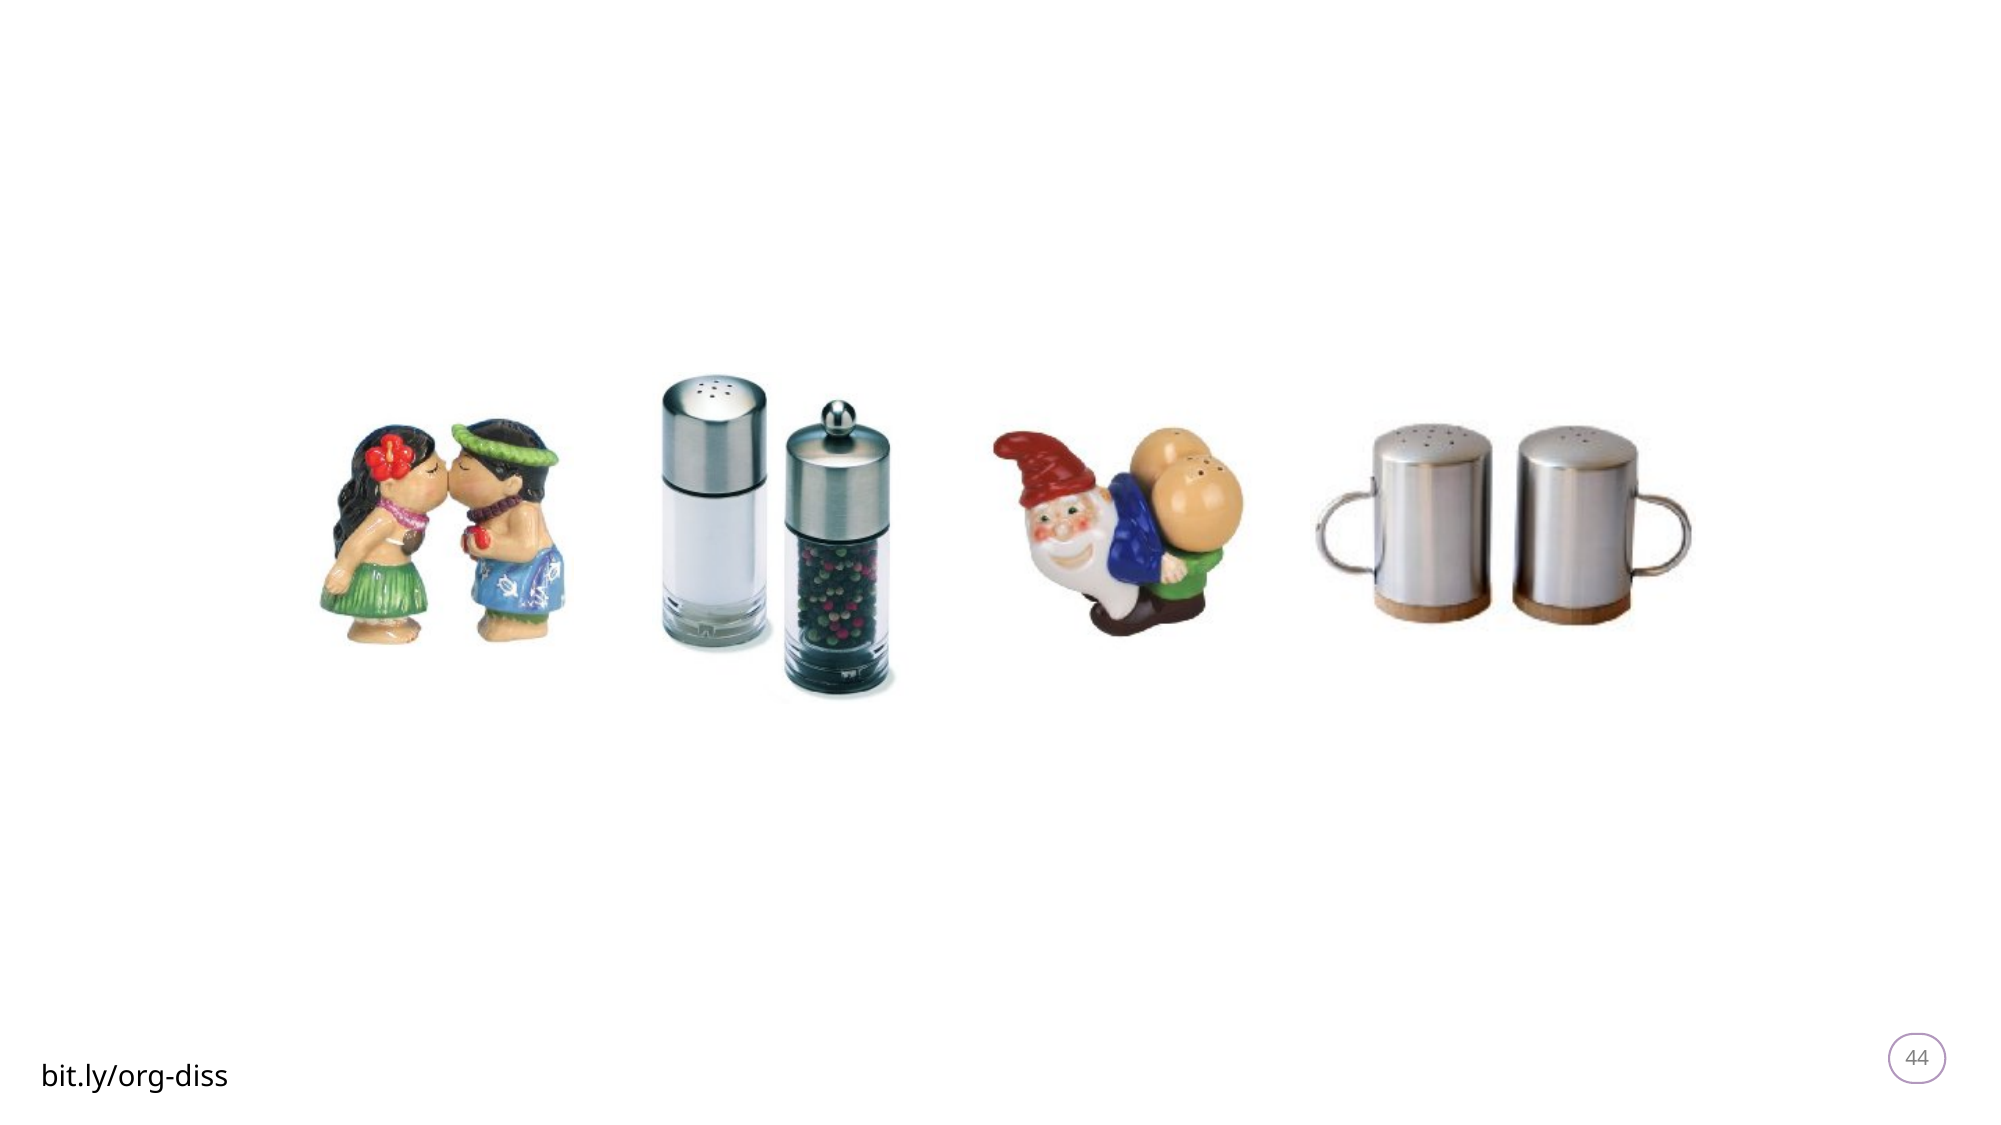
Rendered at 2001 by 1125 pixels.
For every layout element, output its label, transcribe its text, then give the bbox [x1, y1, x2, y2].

slide_number 44 [1881, 1026, 1953, 1091]
picture [975, 336, 1273, 721]
picture [1310, 274, 1696, 774]
picture [652, 372, 910, 704]
picture [309, 358, 574, 700]
